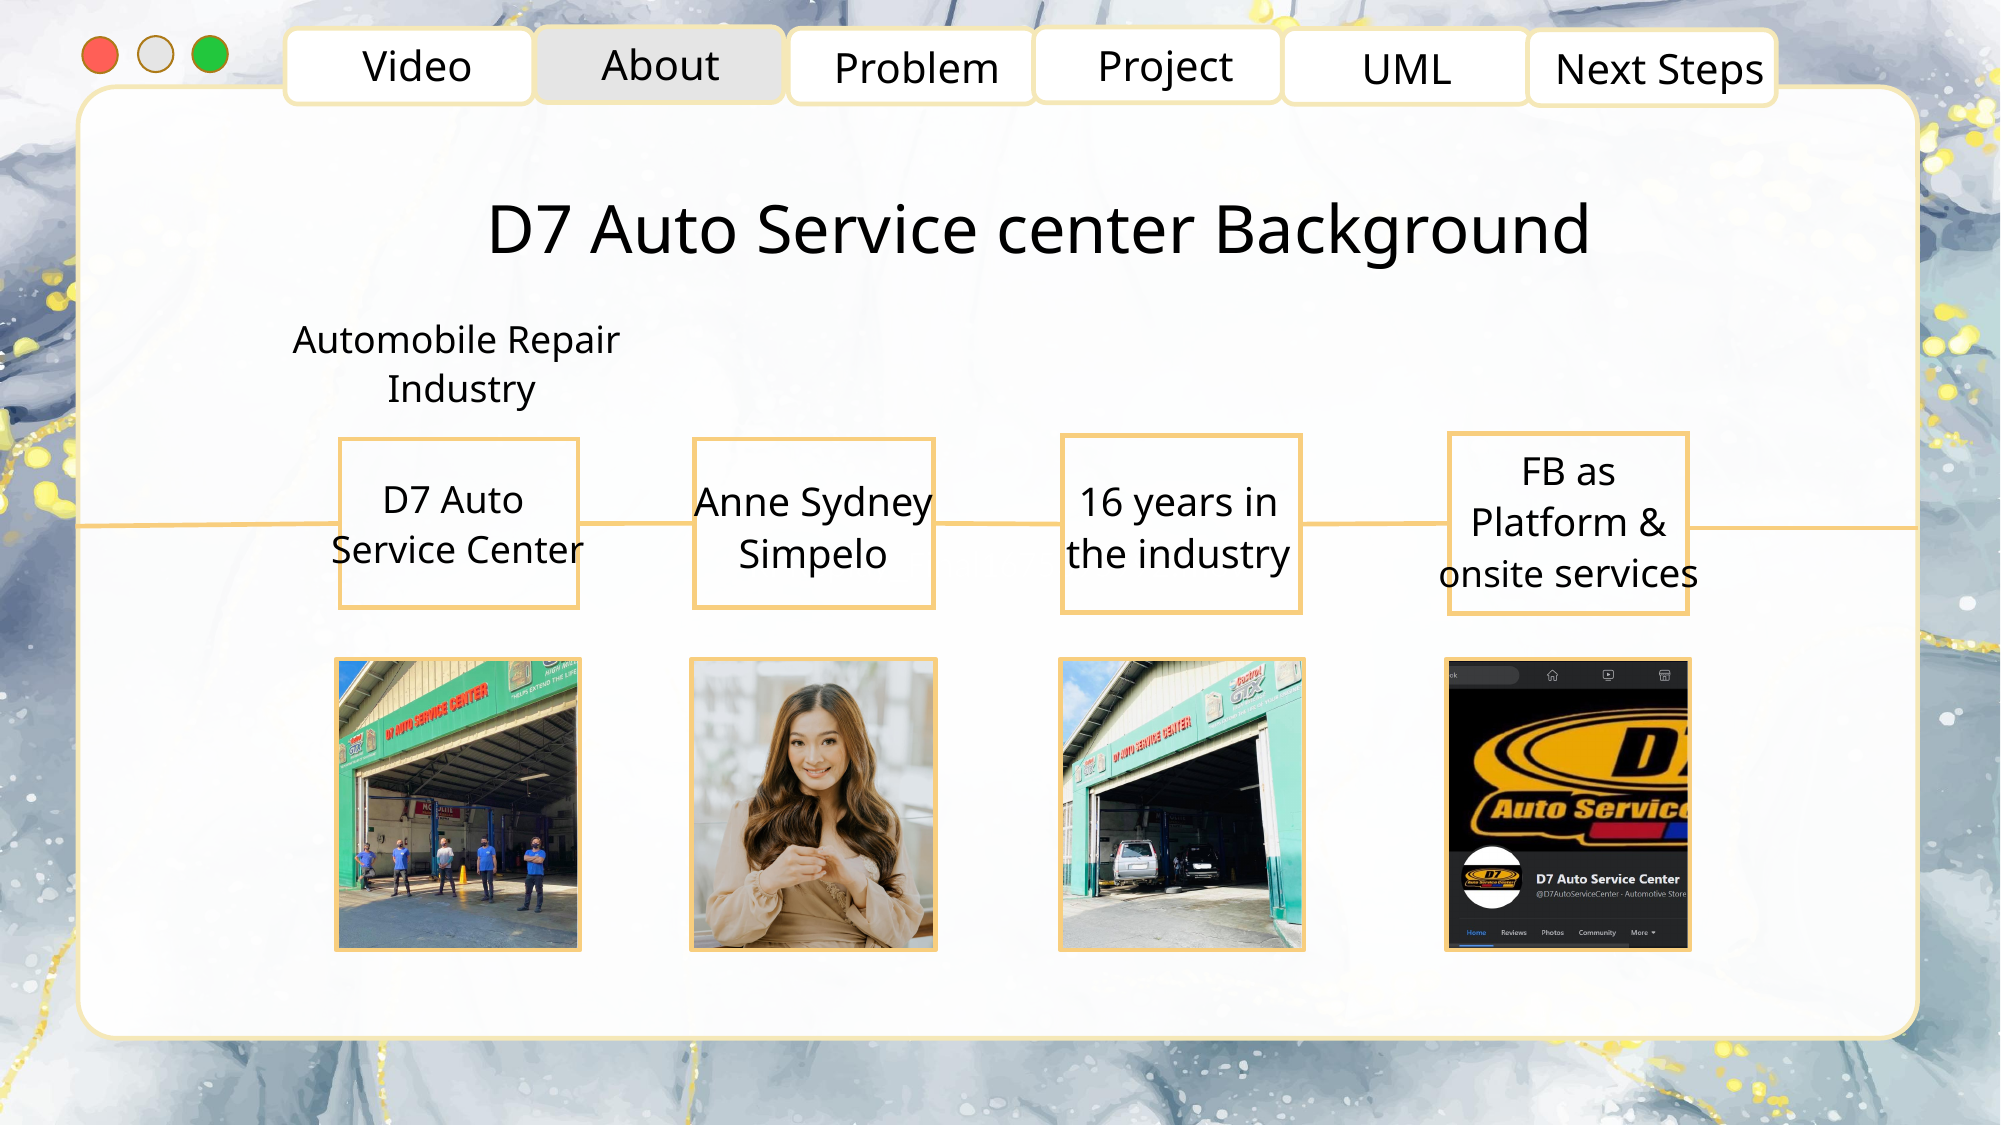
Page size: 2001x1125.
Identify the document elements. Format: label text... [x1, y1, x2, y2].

text_box [536, 96, 783, 104]
text_box Next Steps [1526, 35, 1794, 101]
text_box Video [284, 32, 552, 98]
text_box Anne Sydney Simpelo [588, 464, 954, 633]
text_box UML [1273, 35, 1526, 101]
text_box [792, 27, 1034, 34]
text_box About [527, 30, 795, 96]
text_box [1284, 101, 1529, 106]
text_box [537, 25, 781, 30]
text_box [287, 27, 530, 32]
picture [0, 0, 2001, 1125]
text_box D7 Auto Service center Background [138, 179, 1943, 275]
text_box [1062, 434, 1302, 464]
text_box Automobile Repair Industry [237, 303, 687, 473]
text_box RPReplay_Final1675395992.mov [76, 85, 1919, 1040]
text_box [693, 438, 934, 464]
text_box [81, 36, 119, 75]
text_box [75, 523, 340, 527]
text_box [285, 98, 534, 106]
text_box [1449, 604, 1689, 614]
text_box Project [1032, 32, 1300, 98]
text_box [1284, 27, 1530, 35]
text_box [1034, 25, 1281, 32]
text_box 16 years in the industry [954, 464, 1404, 633]
text_box FB as Platform & onsite services [1344, 434, 1794, 604]
text_box [136, 35, 175, 74]
text_box [1035, 98, 1278, 104]
text_box [1528, 28, 1776, 35]
text_box Problem [783, 34, 1035, 100]
text_box [191, 35, 229, 74]
text_box D7 Auto Service Center [233, 464, 588, 633]
text_box [1529, 101, 1775, 107]
text_box [790, 100, 1035, 106]
